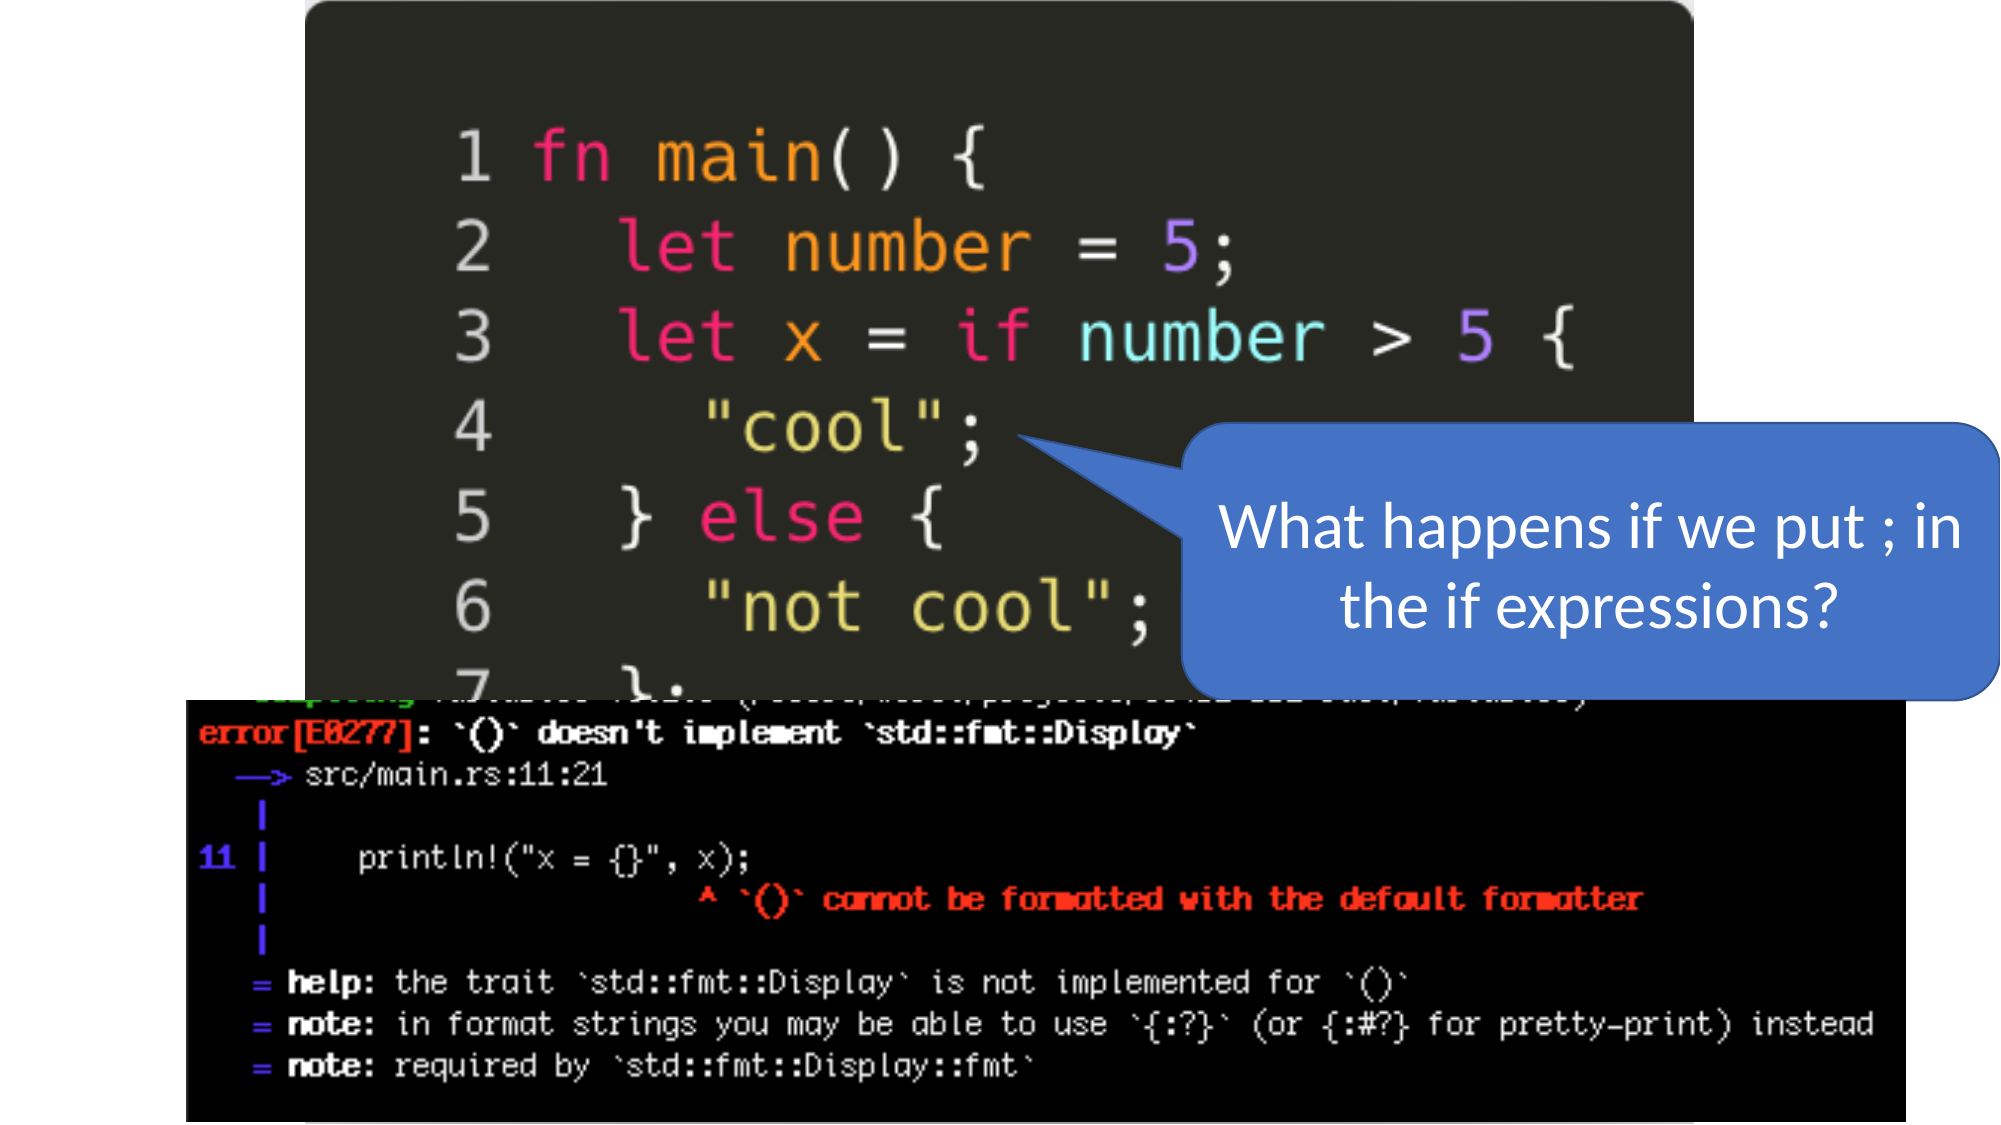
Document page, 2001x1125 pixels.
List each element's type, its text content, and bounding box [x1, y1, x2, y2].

text_box What happens if we put ; in the if expressions? [1694, 421, 2000, 702]
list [186, 700, 1906, 1123]
picture [304, 0, 1694, 700]
